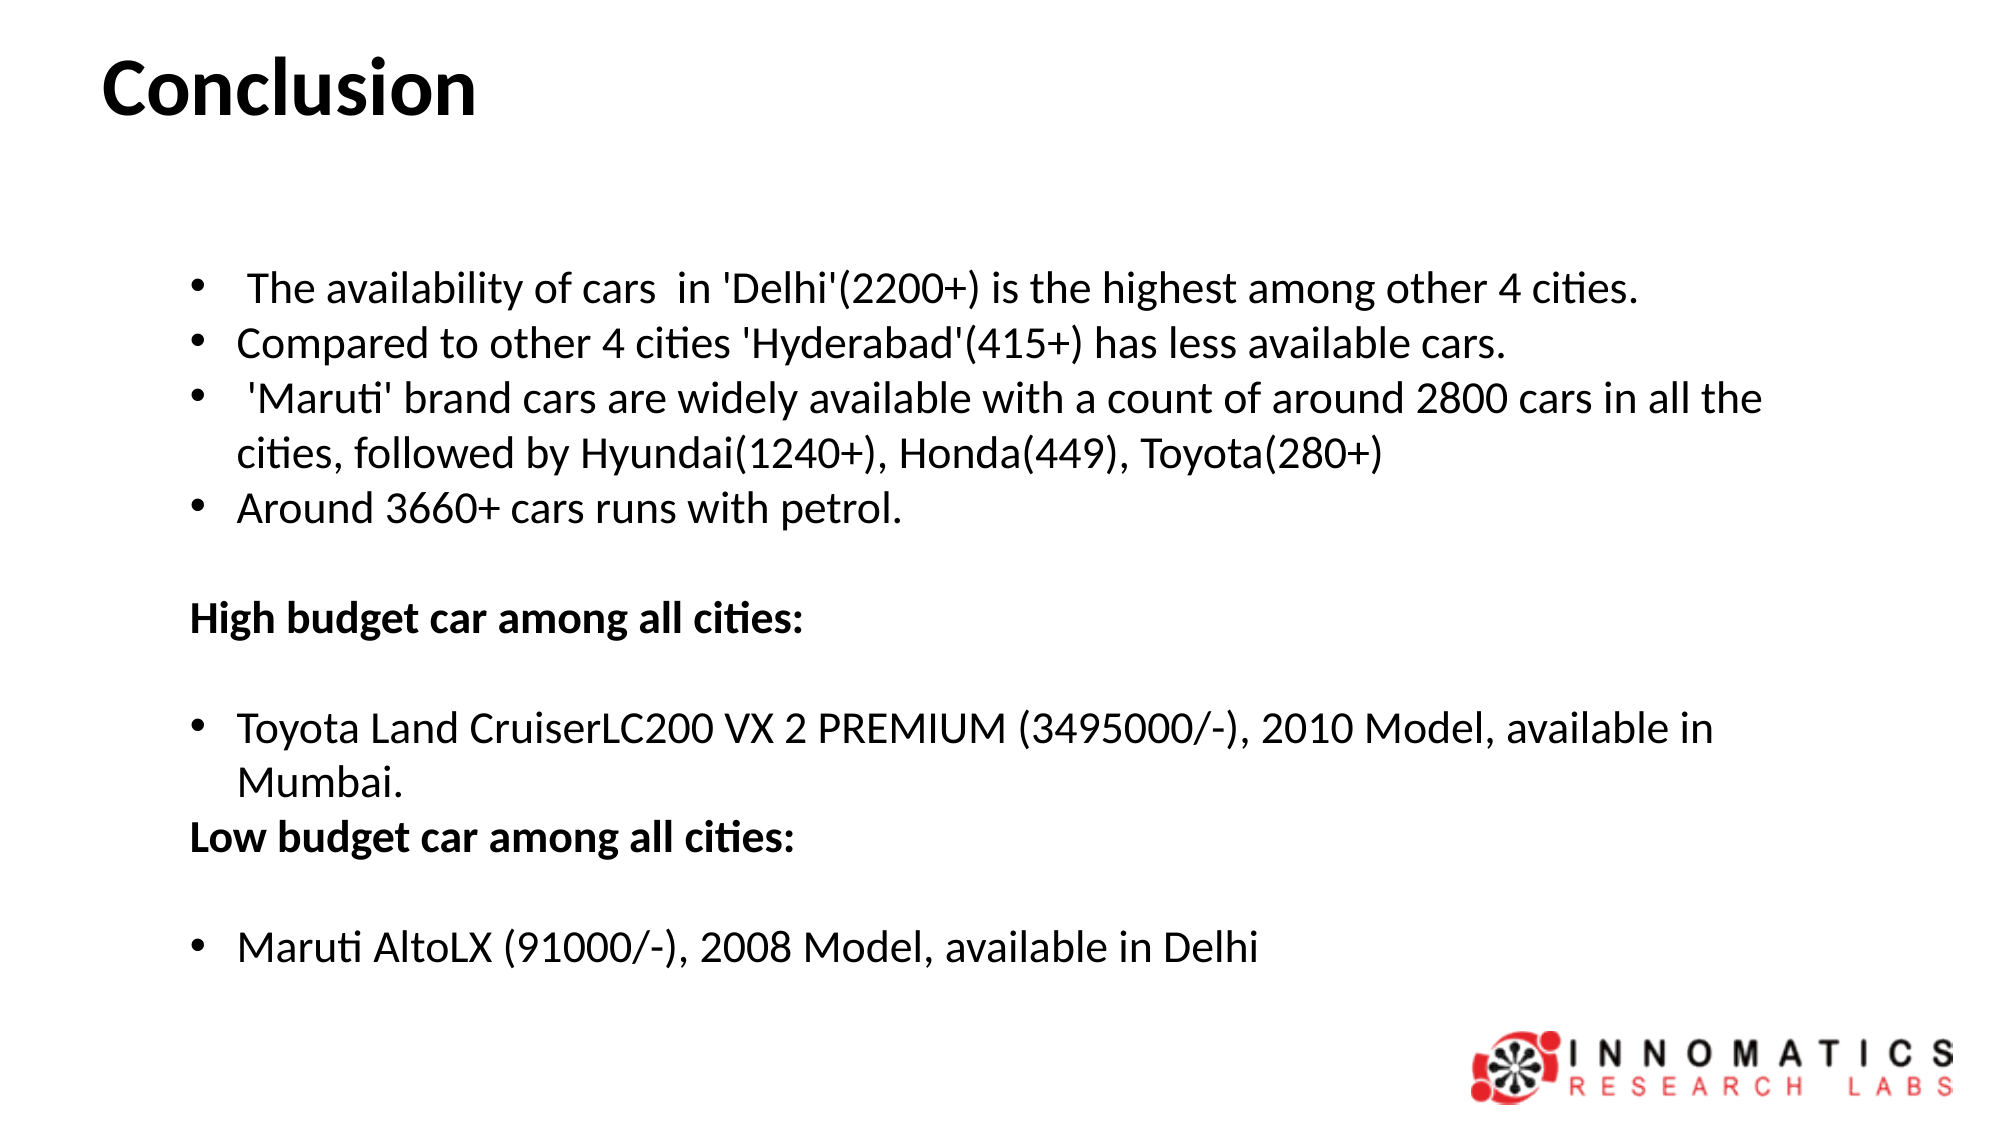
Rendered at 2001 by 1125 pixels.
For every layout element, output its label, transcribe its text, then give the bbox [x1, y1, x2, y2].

text_box Conclusion [87, 24, 1688, 140]
picture [1471, 1031, 1953, 1105]
text_box The availability of cars in 'Delhi'(2200+) is the highest among other 4 cities. Compared to other 4 cities 'Hyderabad'(415+) has less available cars. 'Maruti' brand cars are widely available with a count of around 2800 cars in all the cities, followed by Hyundai(1240+), Honda(449), Toyota(280+) Around 3660+ cars runs with petrol. High budget car among all cities: Toyota Land CruiserLC200 VX 2 PREMIUM (3495000/-), 2010 Model, available in Mumbai. Low budget car among all cities: Maruti AltoLX (91000/-), 2008 Model, available in Delhi [174, 249, 1863, 980]
